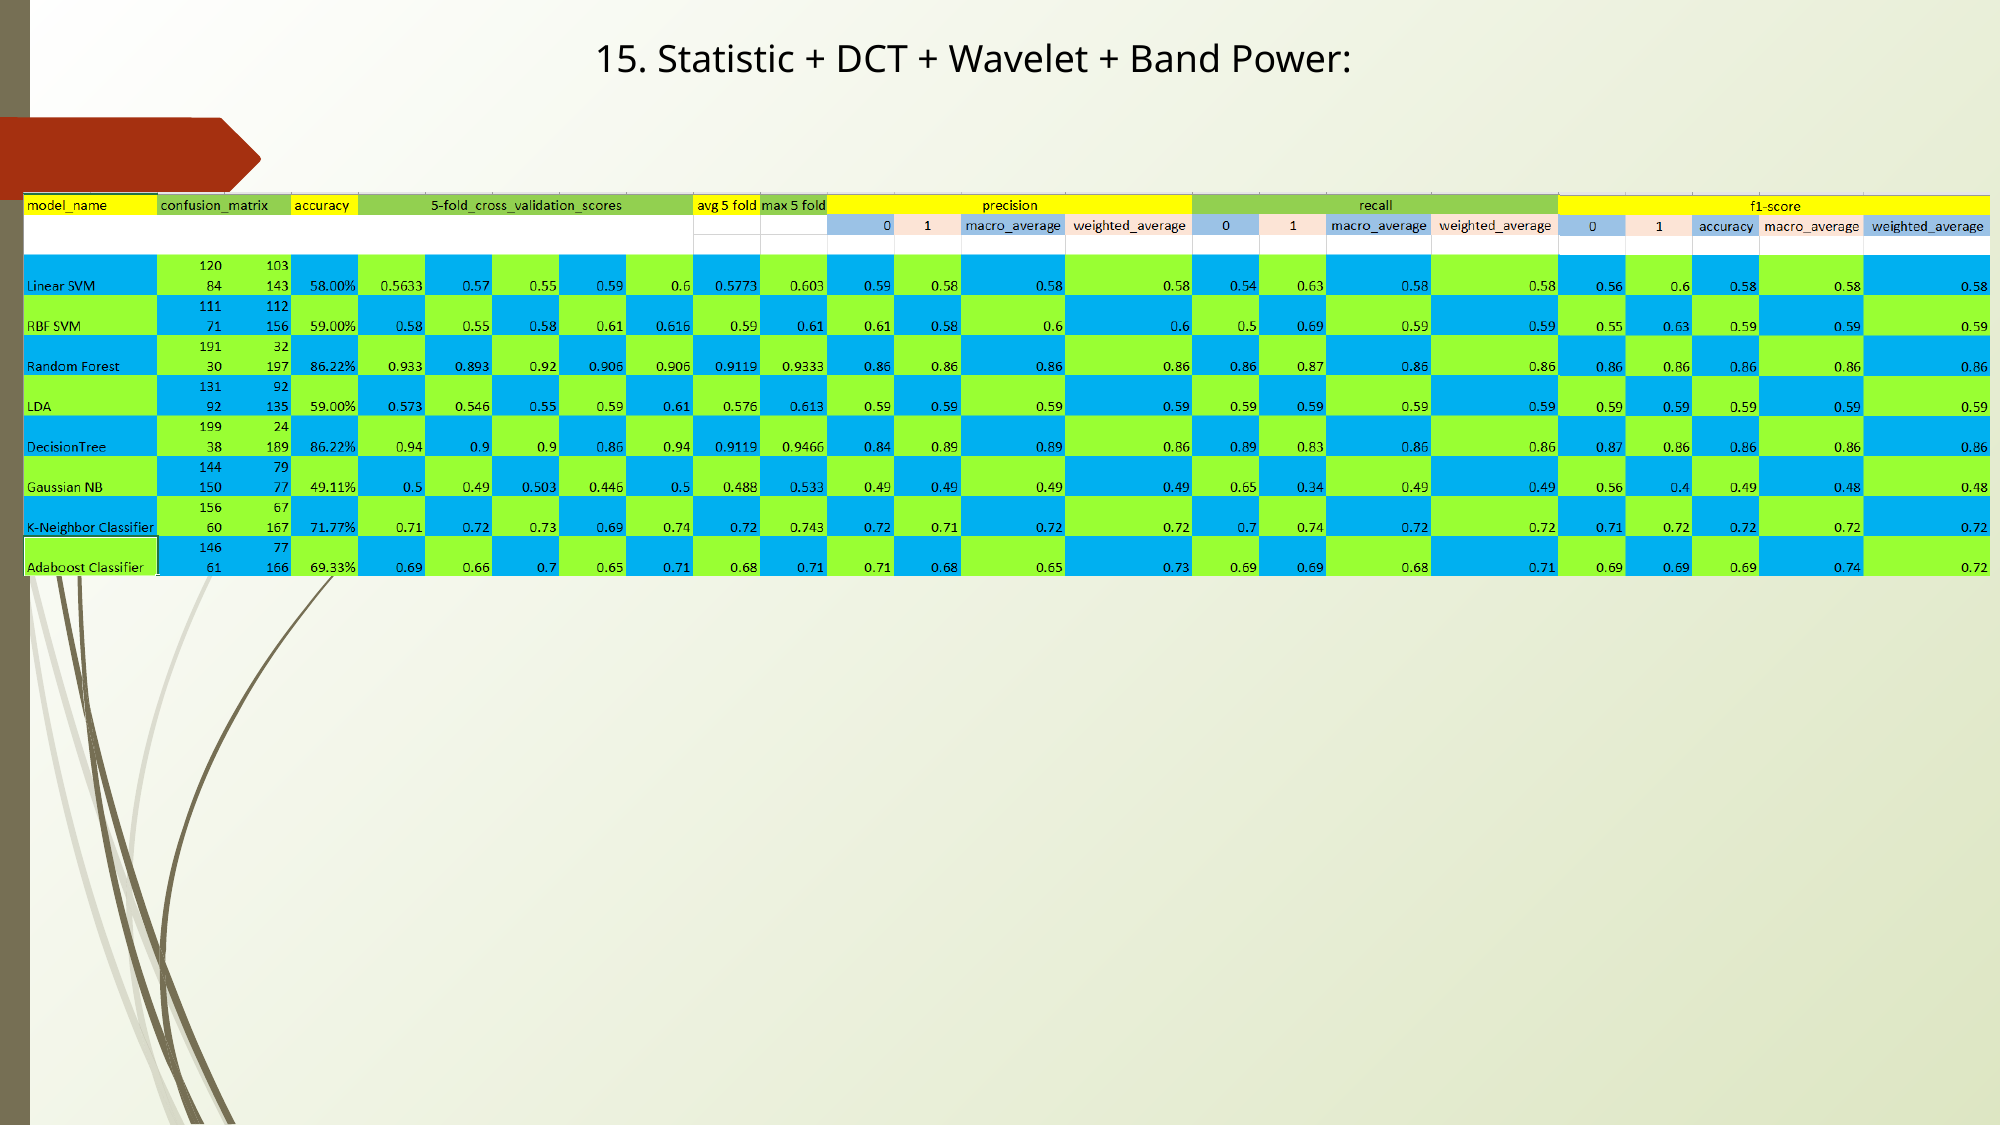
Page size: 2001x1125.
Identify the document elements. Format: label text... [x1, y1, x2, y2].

picture [627, 336, 692, 374]
picture [1066, 416, 1191, 455]
picture [1193, 296, 1258, 334]
picture [761, 336, 826, 374]
picture [1066, 336, 1191, 374]
picture [426, 296, 491, 334]
picture [895, 336, 960, 374]
picture [694, 457, 759, 495]
picture [158, 497, 290, 535]
picture [1260, 497, 1325, 535]
picture [694, 537, 759, 576]
picture [1864, 537, 1991, 576]
picture [493, 416, 558, 455]
picture [694, 296, 759, 334]
picture [359, 336, 424, 374]
picture [828, 457, 893, 495]
picture [560, 457, 625, 495]
picture [1760, 497, 1863, 535]
picture [1327, 296, 1430, 334]
picture [1327, 457, 1430, 495]
picture [1864, 296, 1991, 335]
picture [828, 376, 893, 415]
picture [1760, 417, 1863, 455]
picture [1432, 497, 1557, 535]
picture [627, 497, 692, 535]
picture [292, 537, 357, 576]
picture [1327, 376, 1430, 415]
picture [1626, 336, 1691, 375]
picture [1193, 376, 1258, 415]
text_box 15. Statistic + DCT + Wavelet + Band Power: [579, 27, 1404, 88]
picture [1693, 537, 1758, 576]
picture [828, 296, 893, 334]
picture [1693, 457, 1758, 495]
picture [1693, 296, 1758, 335]
picture [1066, 497, 1191, 535]
picture [158, 416, 290, 455]
picture [292, 376, 357, 415]
picture [158, 336, 290, 374]
picture [761, 416, 826, 455]
picture [292, 296, 357, 334]
picture [828, 537, 893, 576]
picture [1760, 336, 1863, 375]
picture [1260, 416, 1325, 455]
picture [493, 336, 558, 374]
picture [1693, 377, 1758, 415]
picture [1559, 457, 1625, 495]
picture [426, 376, 491, 415]
picture [895, 497, 960, 535]
picture [560, 537, 625, 576]
picture [1432, 416, 1557, 455]
picture [359, 416, 424, 455]
picture [962, 296, 1064, 334]
picture [1193, 457, 1258, 495]
picture [1864, 377, 1991, 415]
picture [1432, 336, 1557, 374]
picture [426, 537, 491, 576]
picture [627, 416, 692, 455]
picture [1559, 377, 1625, 415]
picture [1626, 497, 1691, 535]
picture [1559, 537, 1625, 576]
picture [560, 376, 625, 415]
picture [962, 537, 1064, 576]
picture [292, 457, 357, 495]
picture [22, 192, 1991, 576]
picture [359, 497, 424, 535]
picture [962, 376, 1064, 415]
picture [493, 497, 558, 535]
picture [1260, 336, 1325, 374]
picture [1864, 457, 1991, 495]
picture [560, 296, 625, 334]
picture [895, 416, 960, 455]
picture [962, 457, 1064, 495]
picture [1193, 537, 1258, 576]
picture [761, 497, 826, 535]
picture [1626, 417, 1691, 455]
picture [426, 457, 491, 495]
picture [1559, 296, 1625, 335]
picture [694, 376, 759, 415]
picture [1327, 537, 1430, 576]
